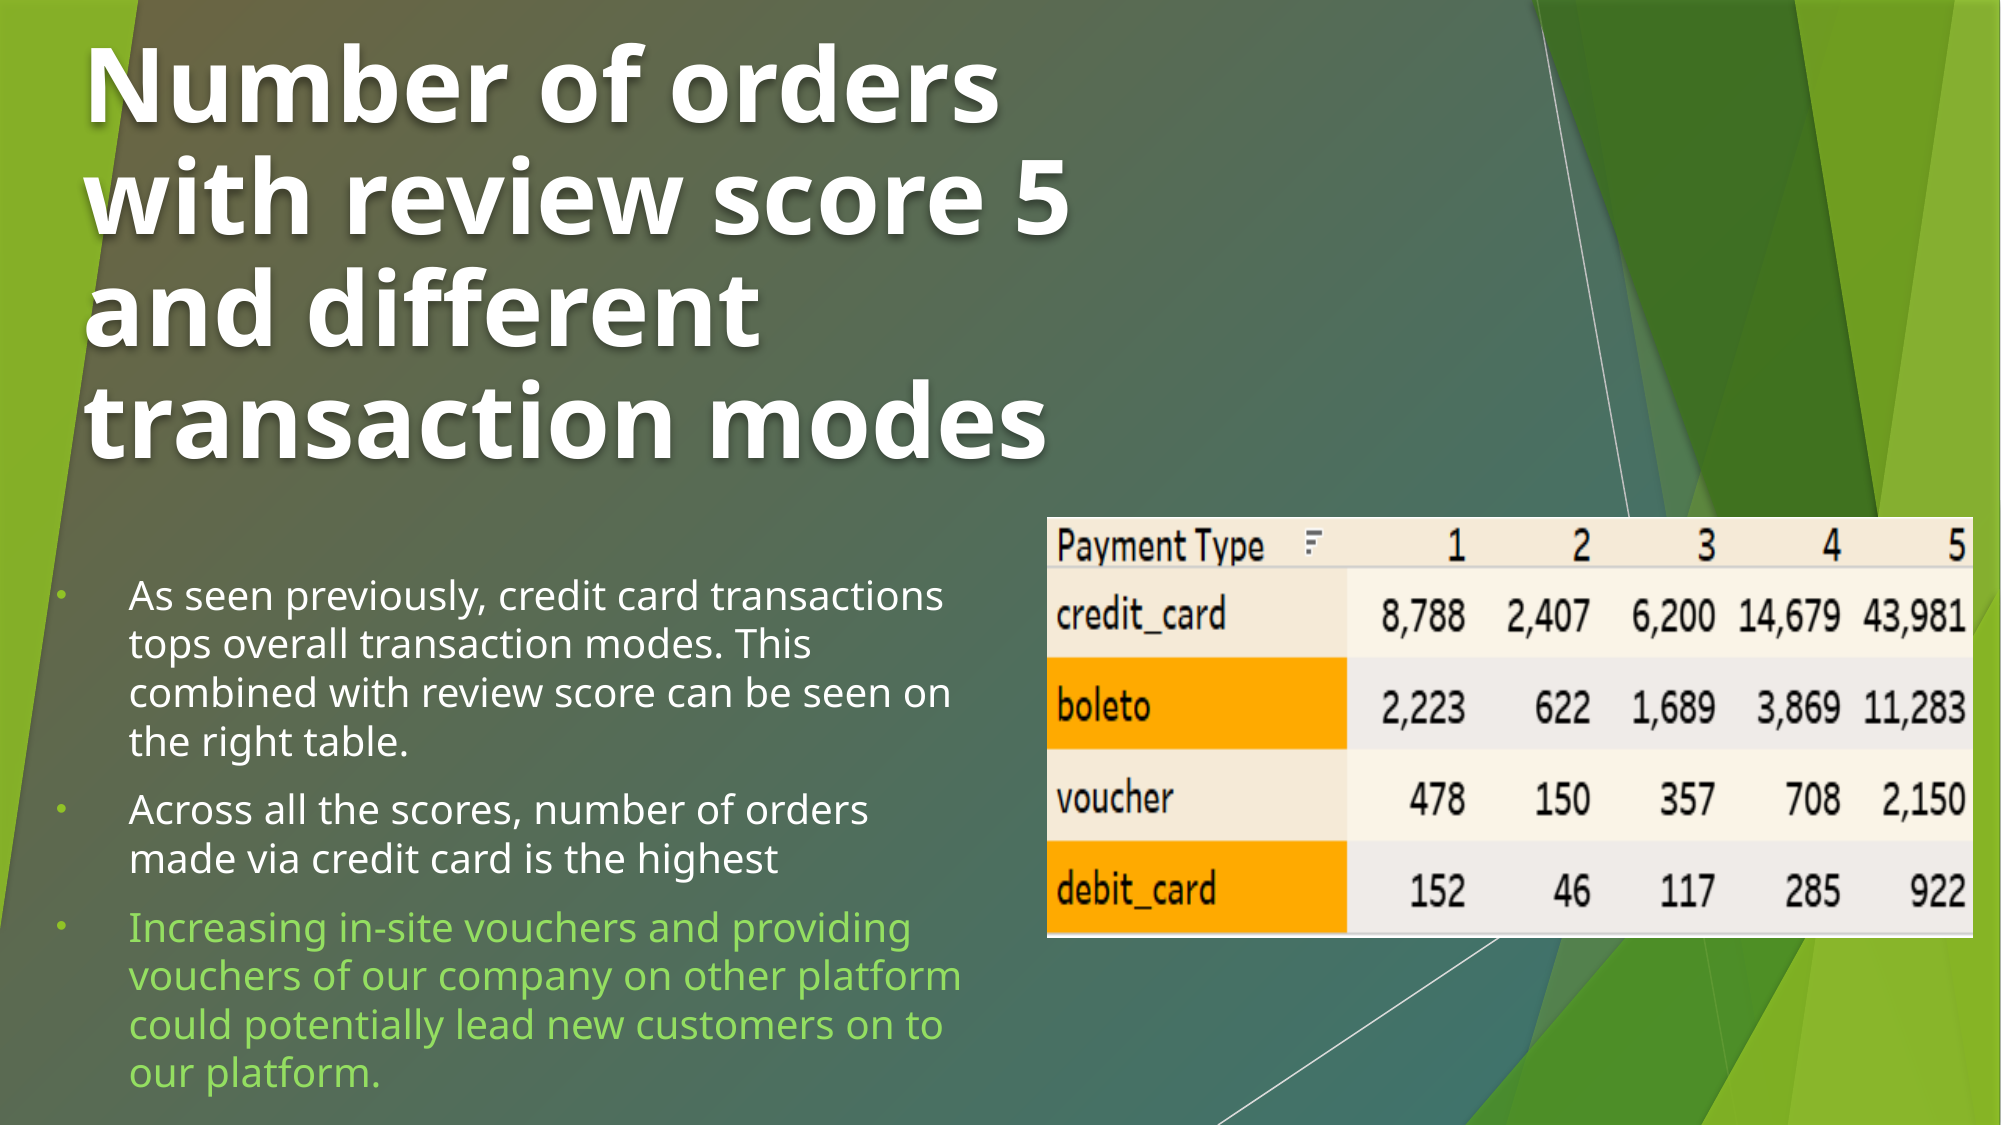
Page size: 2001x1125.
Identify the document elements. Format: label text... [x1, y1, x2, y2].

picture [1046, 517, 1973, 938]
text_box Number of orders with review score 5 and different transaction modes [67, 21, 1110, 488]
text_box [1130, 946, 1926, 1006]
subtitle As seen previously, credit card transactions tops overall transaction modes. This combined with review score can be seen on the right table. Across all the scores, number of orders made via credit card is the highest Increasing in-site vouchers and providing vouchers of our company on other platform could potentially lead new customers on to our platform. [40, 562, 983, 1104]
